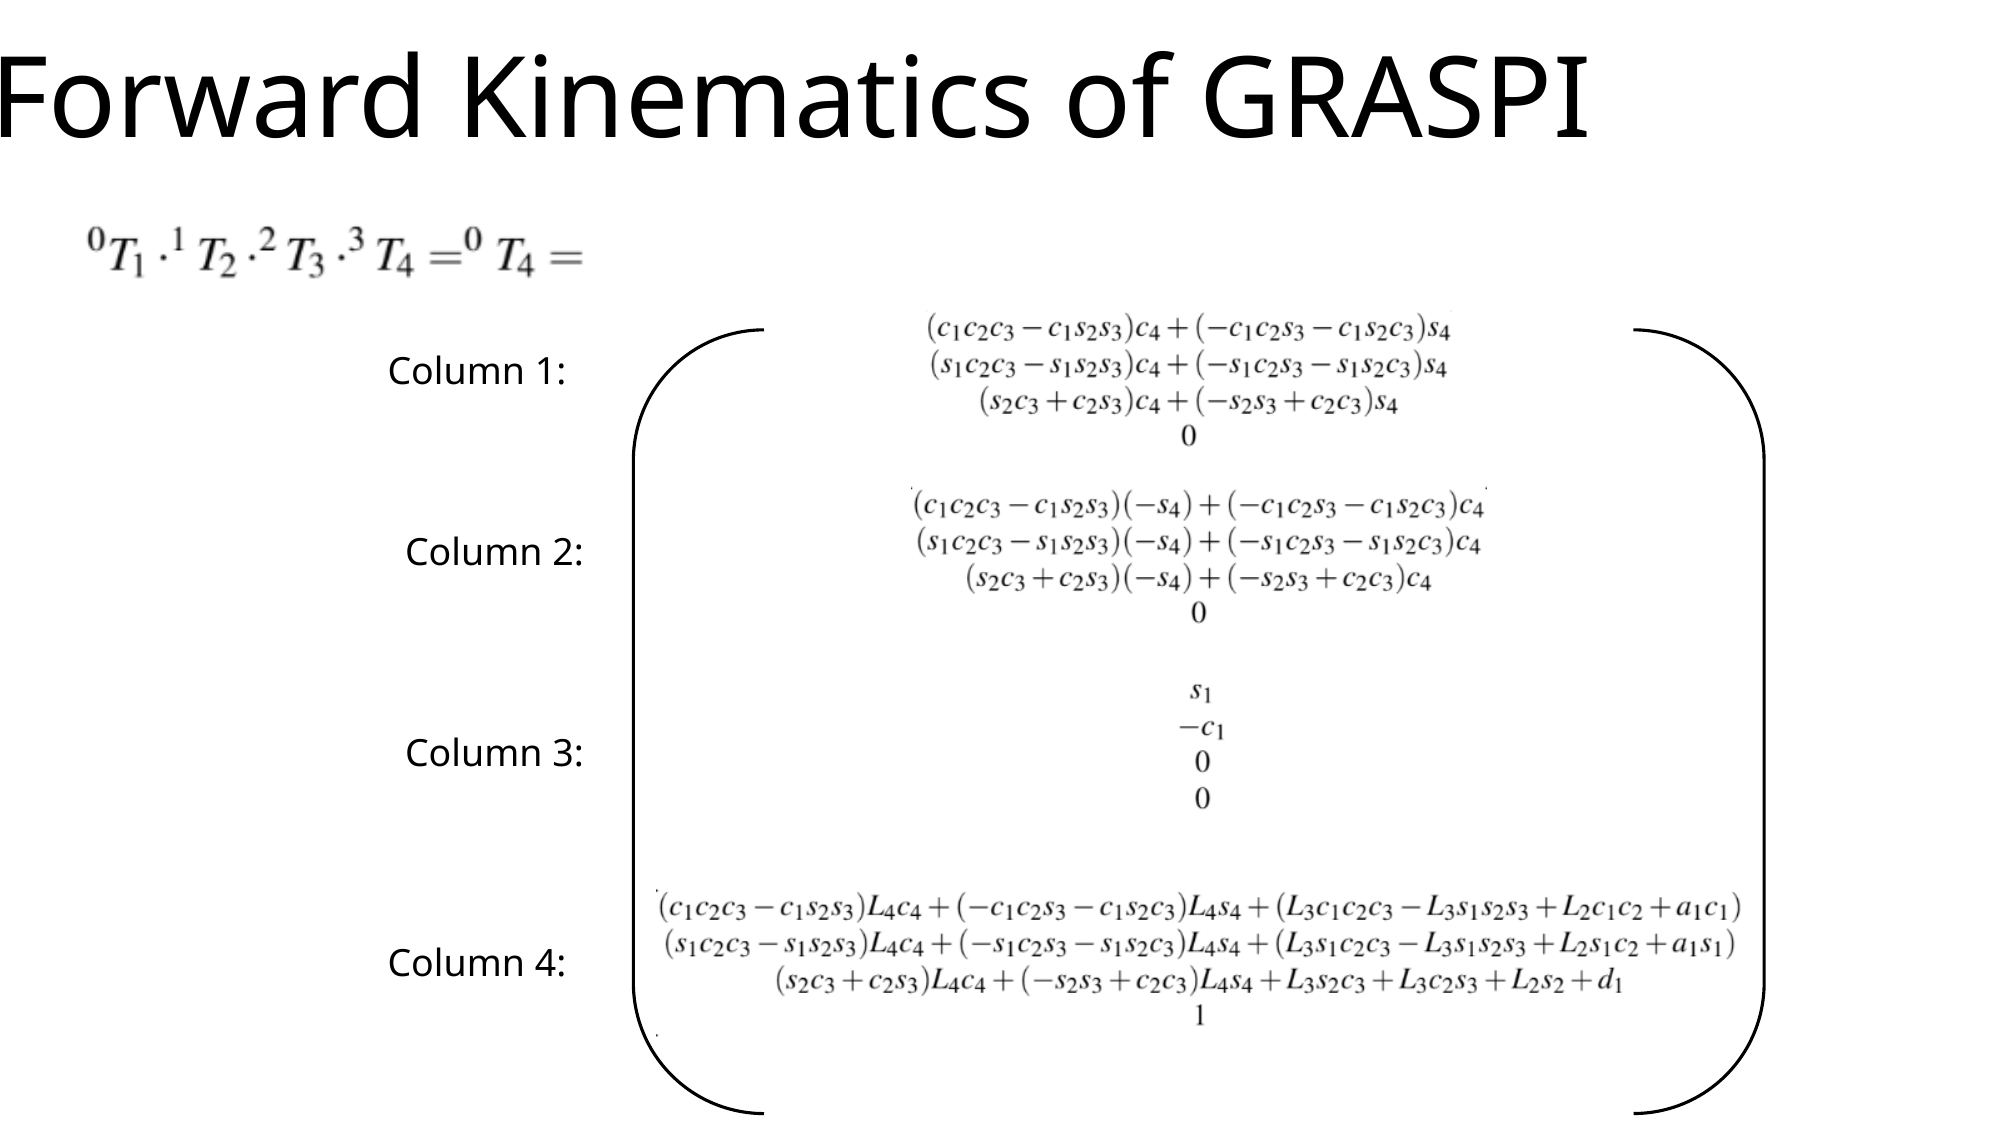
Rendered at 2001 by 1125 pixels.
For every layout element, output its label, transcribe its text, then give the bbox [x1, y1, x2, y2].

text_box Forward Kinematics of GRASPI [0, 18, 1608, 168]
picture [925, 301, 1452, 448]
text_box [631, 328, 1766, 1116]
picture [655, 886, 1742, 1038]
text_box Column 4: [372, 931, 582, 992]
text_box Column 2: [390, 521, 599, 581]
picture [43, 185, 614, 308]
text_box Column 3: [390, 721, 599, 781]
text_box Column 1: [372, 339, 582, 400]
picture [910, 477, 1487, 626]
picture [1169, 675, 1228, 811]
